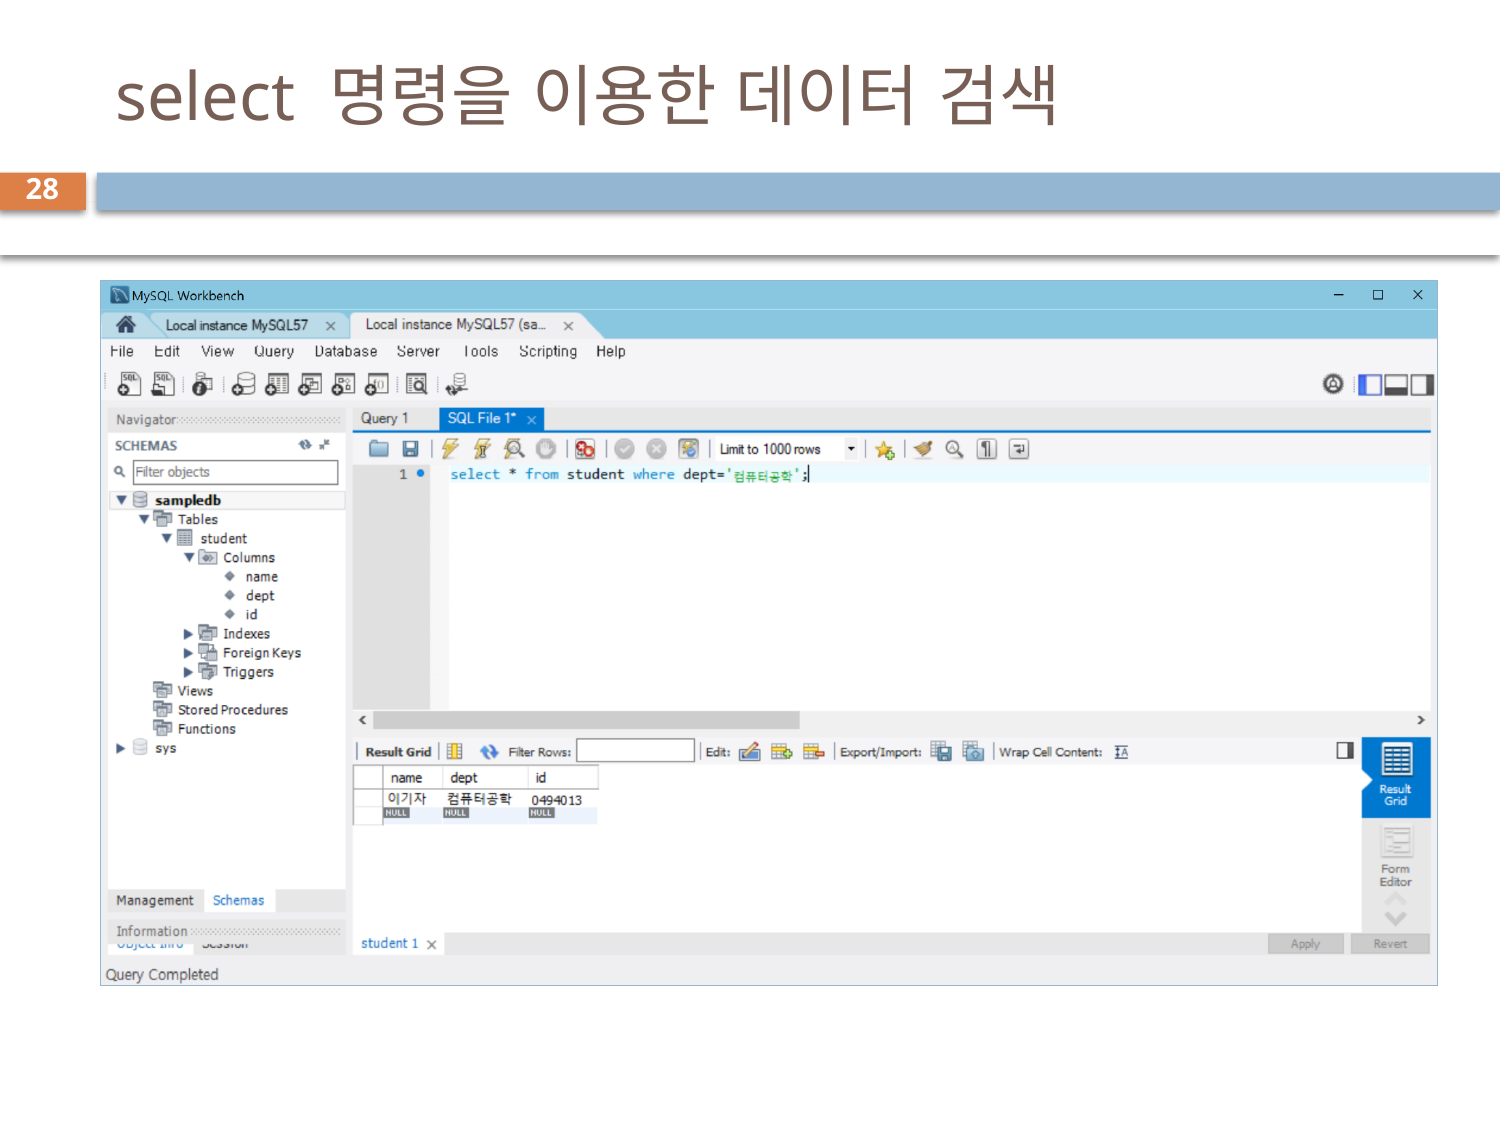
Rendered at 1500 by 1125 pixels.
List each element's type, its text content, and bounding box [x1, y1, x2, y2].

slide_number 28 [0, 170, 87, 211]
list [100, 280, 1439, 987]
title select 명령을 이용한 데이터 검색 [100, 37, 1438, 149]
